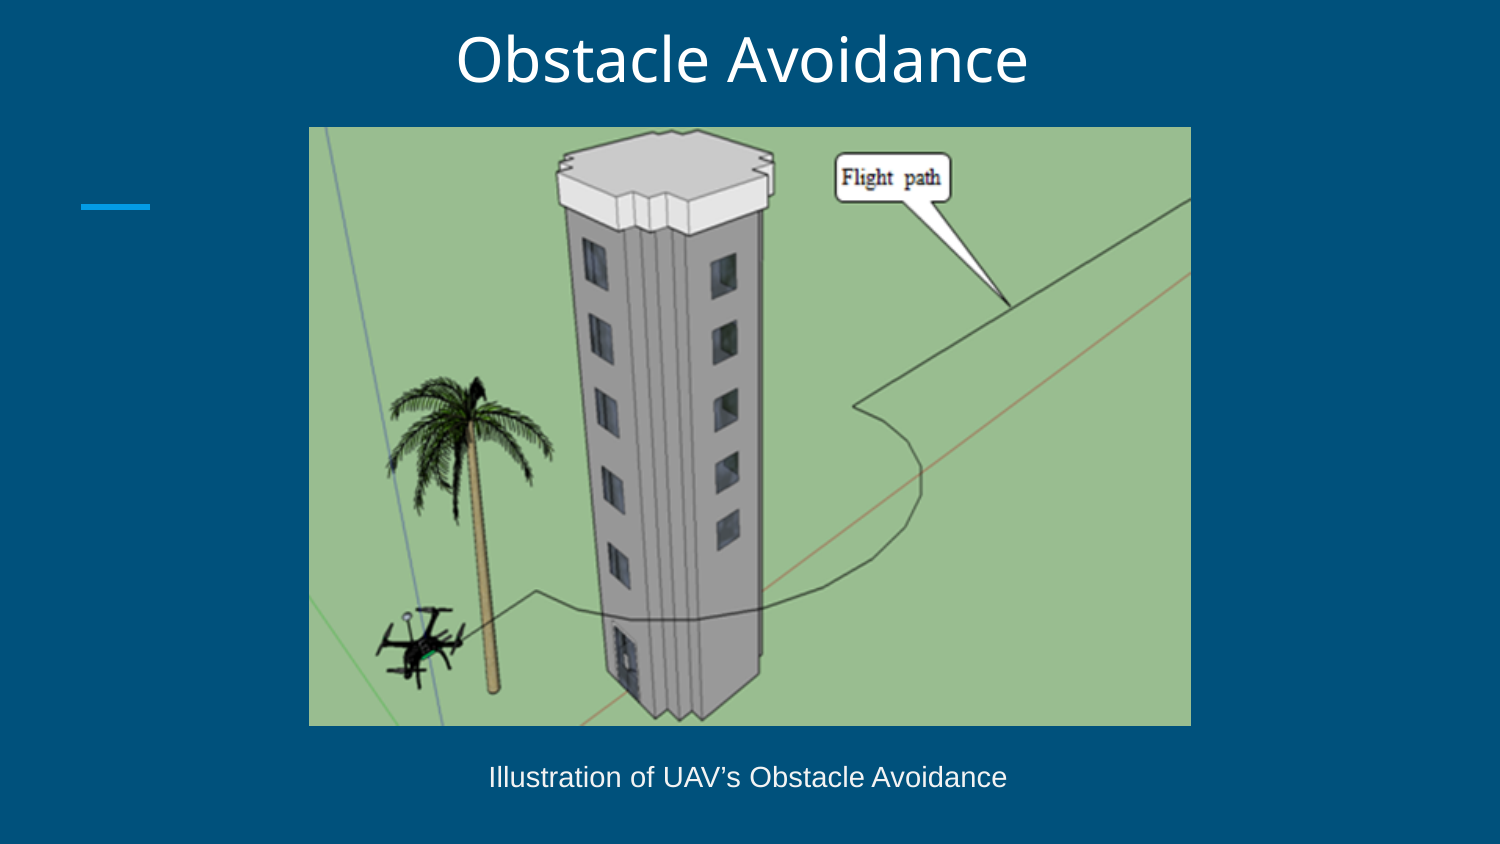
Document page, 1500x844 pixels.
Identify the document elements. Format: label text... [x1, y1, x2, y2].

picture [310, 128, 1190, 725]
title Obstacle Avoidance [440, 25, 1065, 110]
text_box Illustration of UAV’s Obstacle Avoidance [473, 743, 1032, 810]
